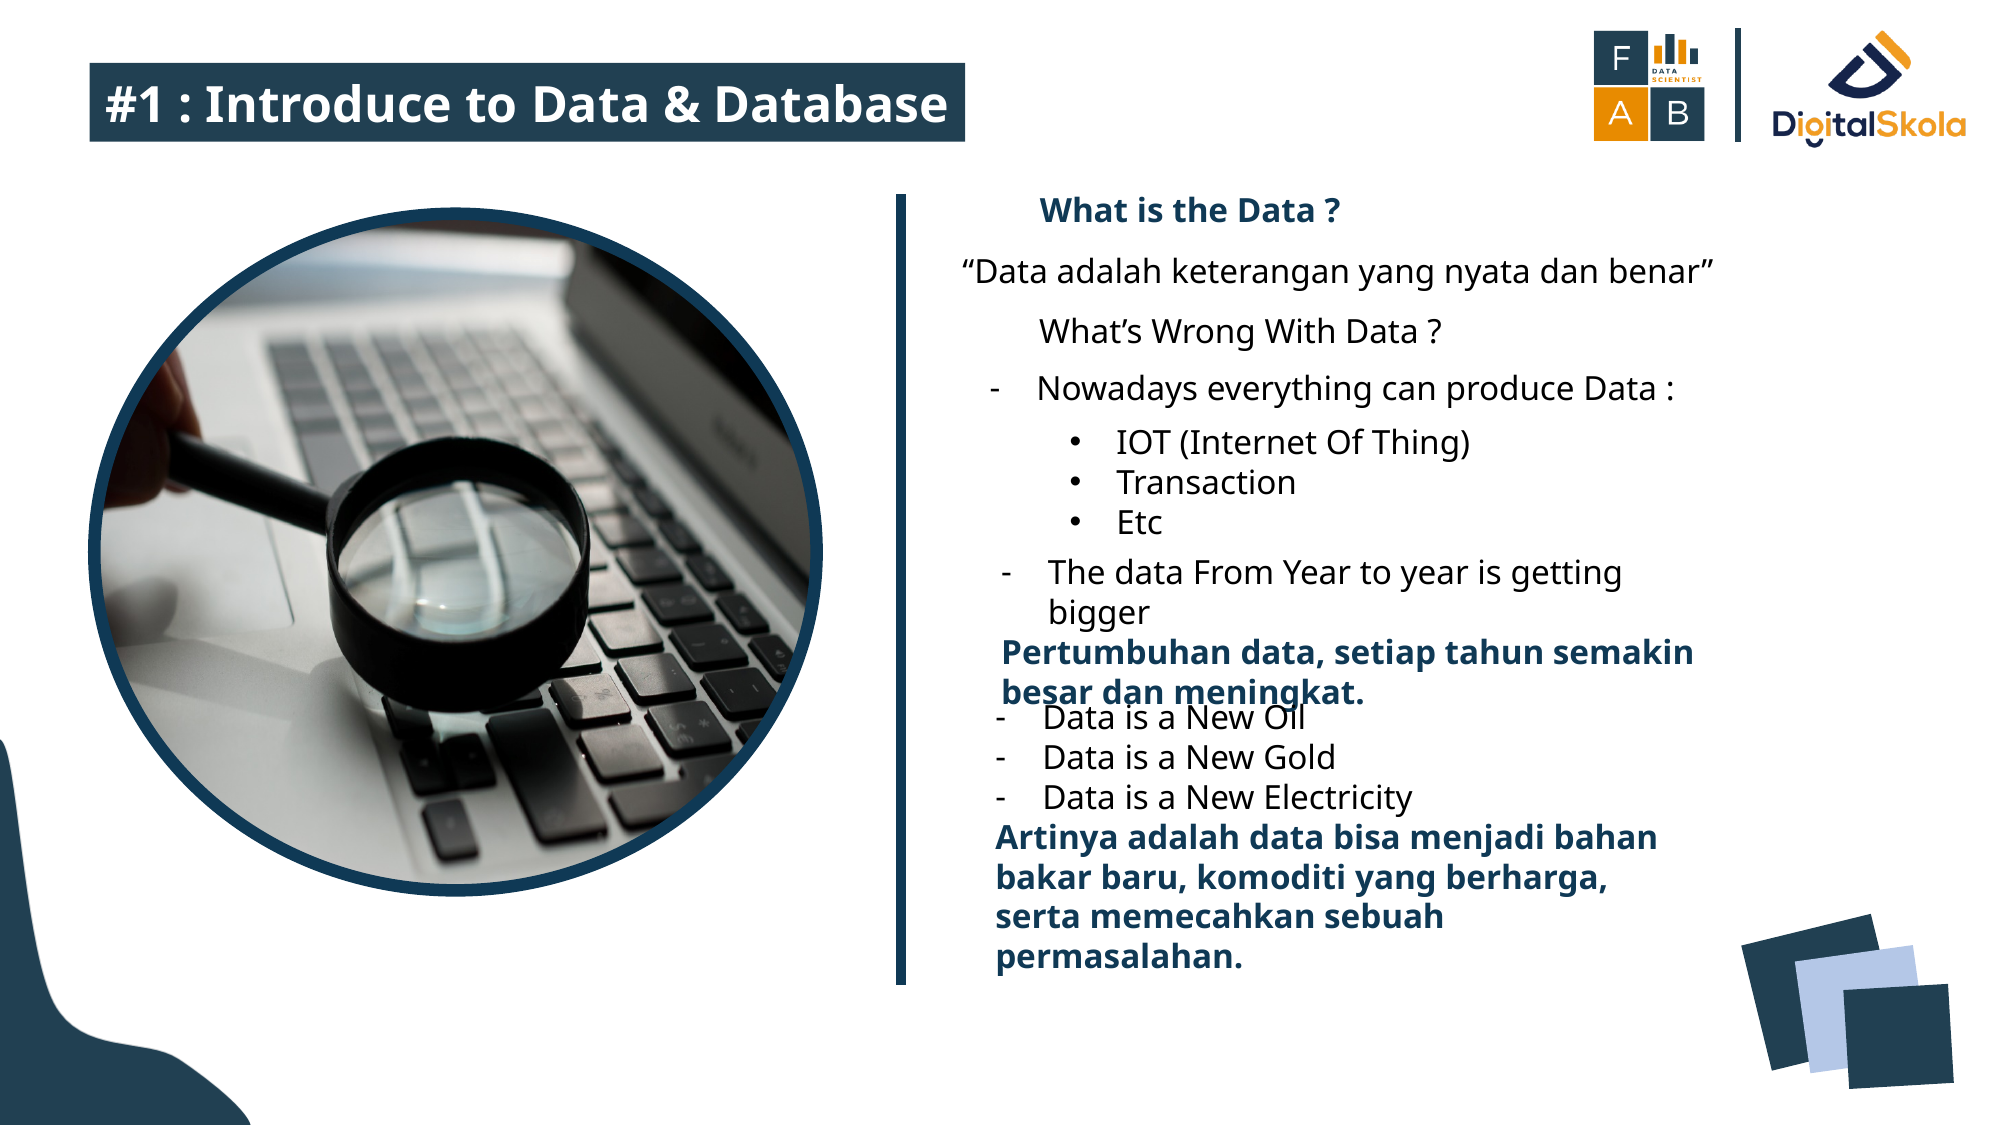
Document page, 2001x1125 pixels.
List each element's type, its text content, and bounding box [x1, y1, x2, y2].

text_box [1794, 945, 1919, 1074]
text_box What is the Data ? [1024, 181, 1375, 237]
text_box IOT (Internet Of Thing) Transaction Etc [1054, 414, 1486, 549]
text_box #1 : Introduce to Data & Database [88, 62, 966, 143]
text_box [1591, 0, 2000, 183]
text_box “Data adalah keterangan yang nyata dan benar” [947, 242, 1730, 338]
text_box [1739, 912, 1881, 1072]
text_box Data is a New Oil Data is a New Gold Data is a New Electricity Artinya adalah data bisa menjadi bahan bakar baru, komoditi yang berharga, serta memecahkan sebuah permasalahan. [980, 688, 1680, 983]
text_box What’s Wrong With Data ? [1024, 303, 1458, 358]
text_box [896, 194, 906, 985]
text_box [1842, 982, 1955, 1091]
text_box The data From Year to year is getting bigger Pertumbuhan data, setiap tahun semakin besar dan meningkat. [986, 543, 1731, 764]
text_box Nowadays everything can produce Data : [974, 359, 1691, 415]
picture [0, 213, 817, 1125]
